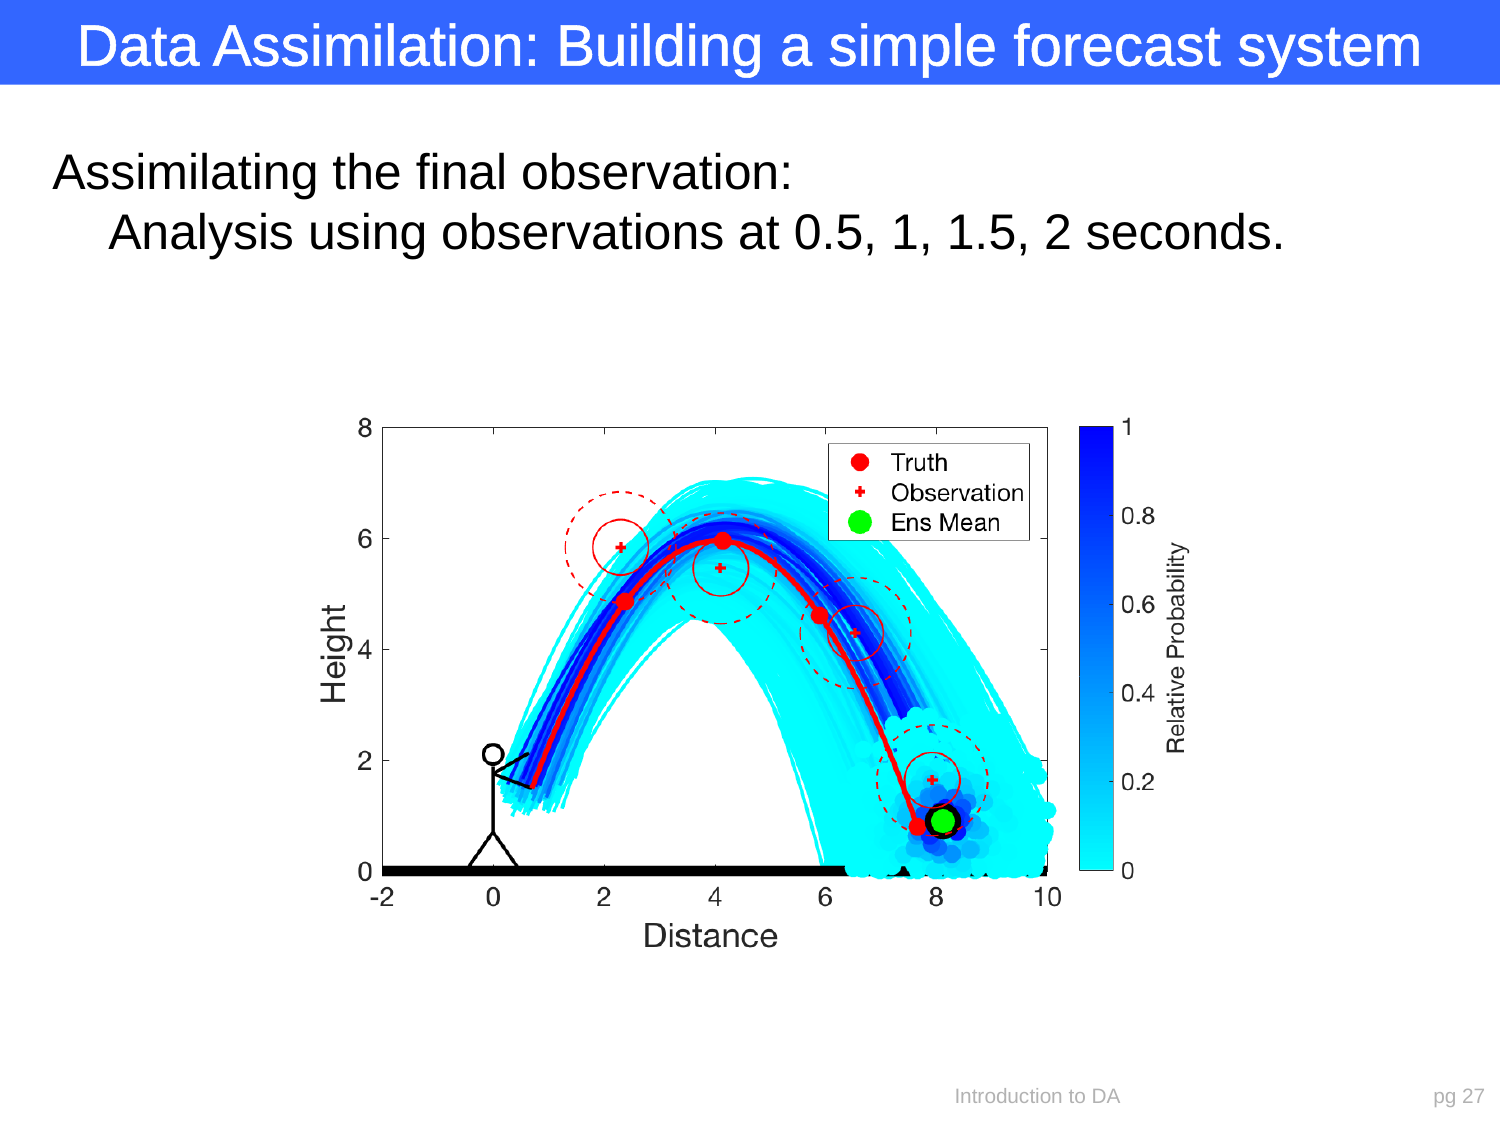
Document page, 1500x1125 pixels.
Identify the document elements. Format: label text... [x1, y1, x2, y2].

slide_number pg 27 [1350, 1065, 1500, 1125]
text_box Data Assimilation: Building a simple forecast system [0, 0, 1500, 85]
footer Introduction to DA [725, 1065, 1350, 1125]
text_box Assimilating the final observation: Analysis using observations at 0.5, 1, 1.5, 2 seconds. [37, 132, 1438, 448]
picture [270, 300, 1230, 1020]
